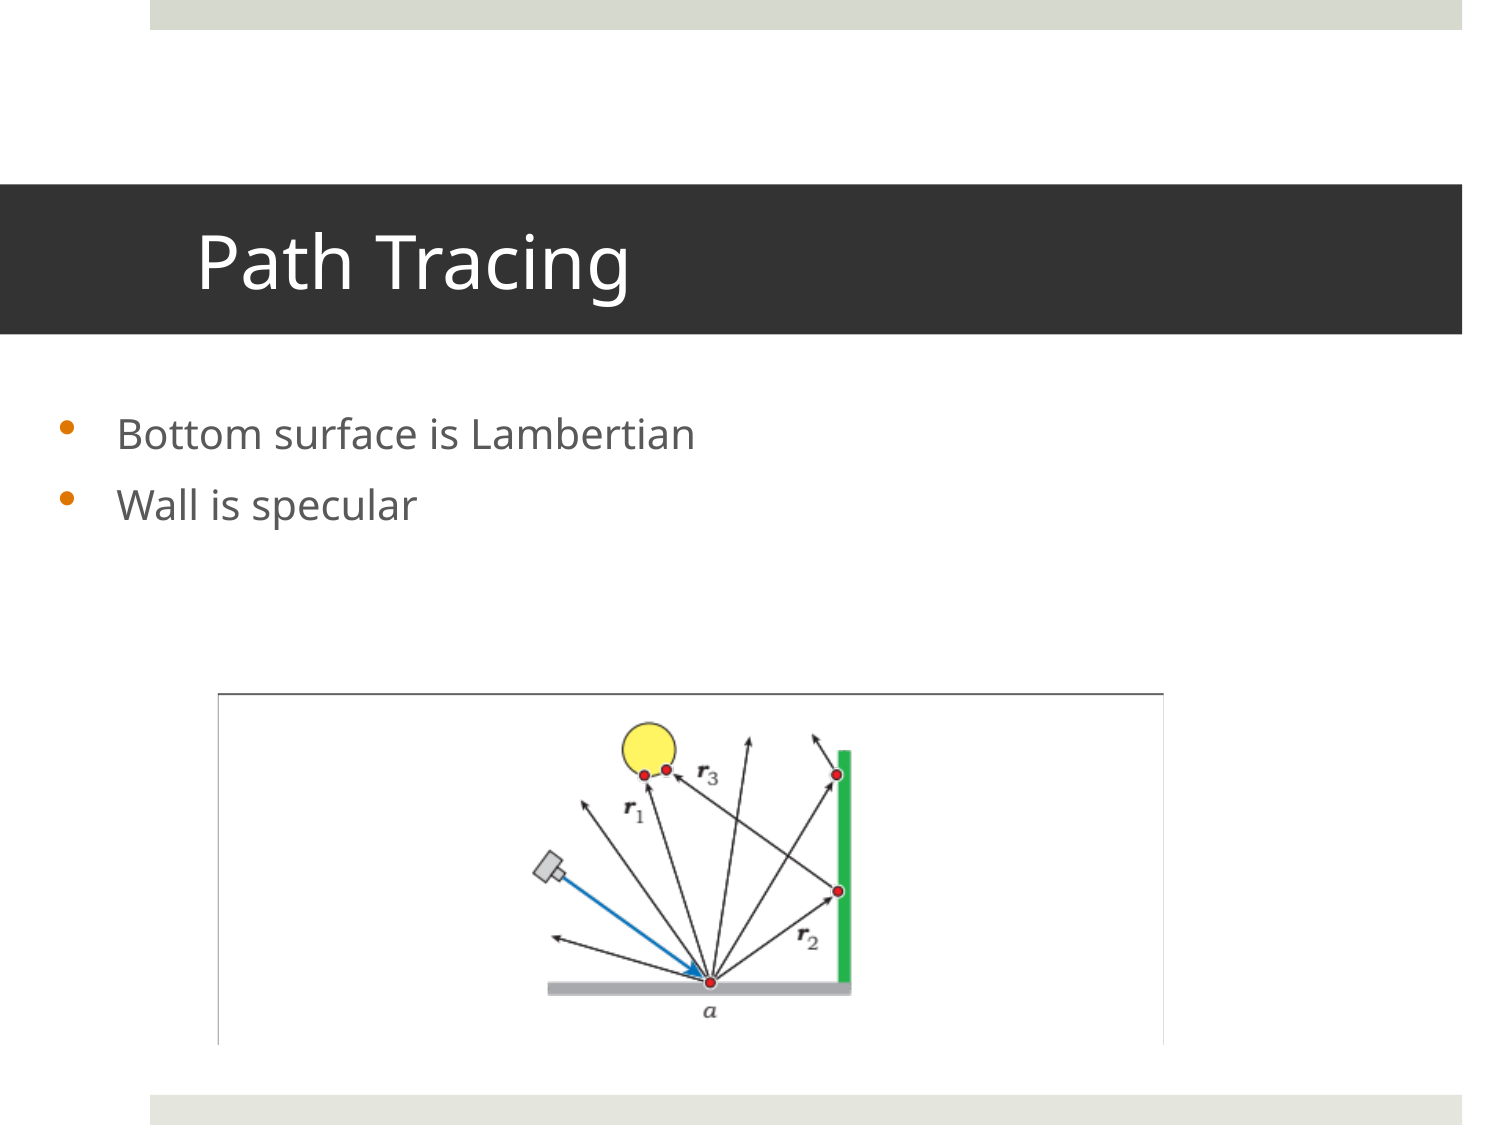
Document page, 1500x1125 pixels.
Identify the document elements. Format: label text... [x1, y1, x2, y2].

title Path Tracing [0, 184, 1463, 335]
list Bottom surface is Lambertian Wall is specular [45, 400, 1500, 1003]
picture [217, 691, 1165, 1045]
